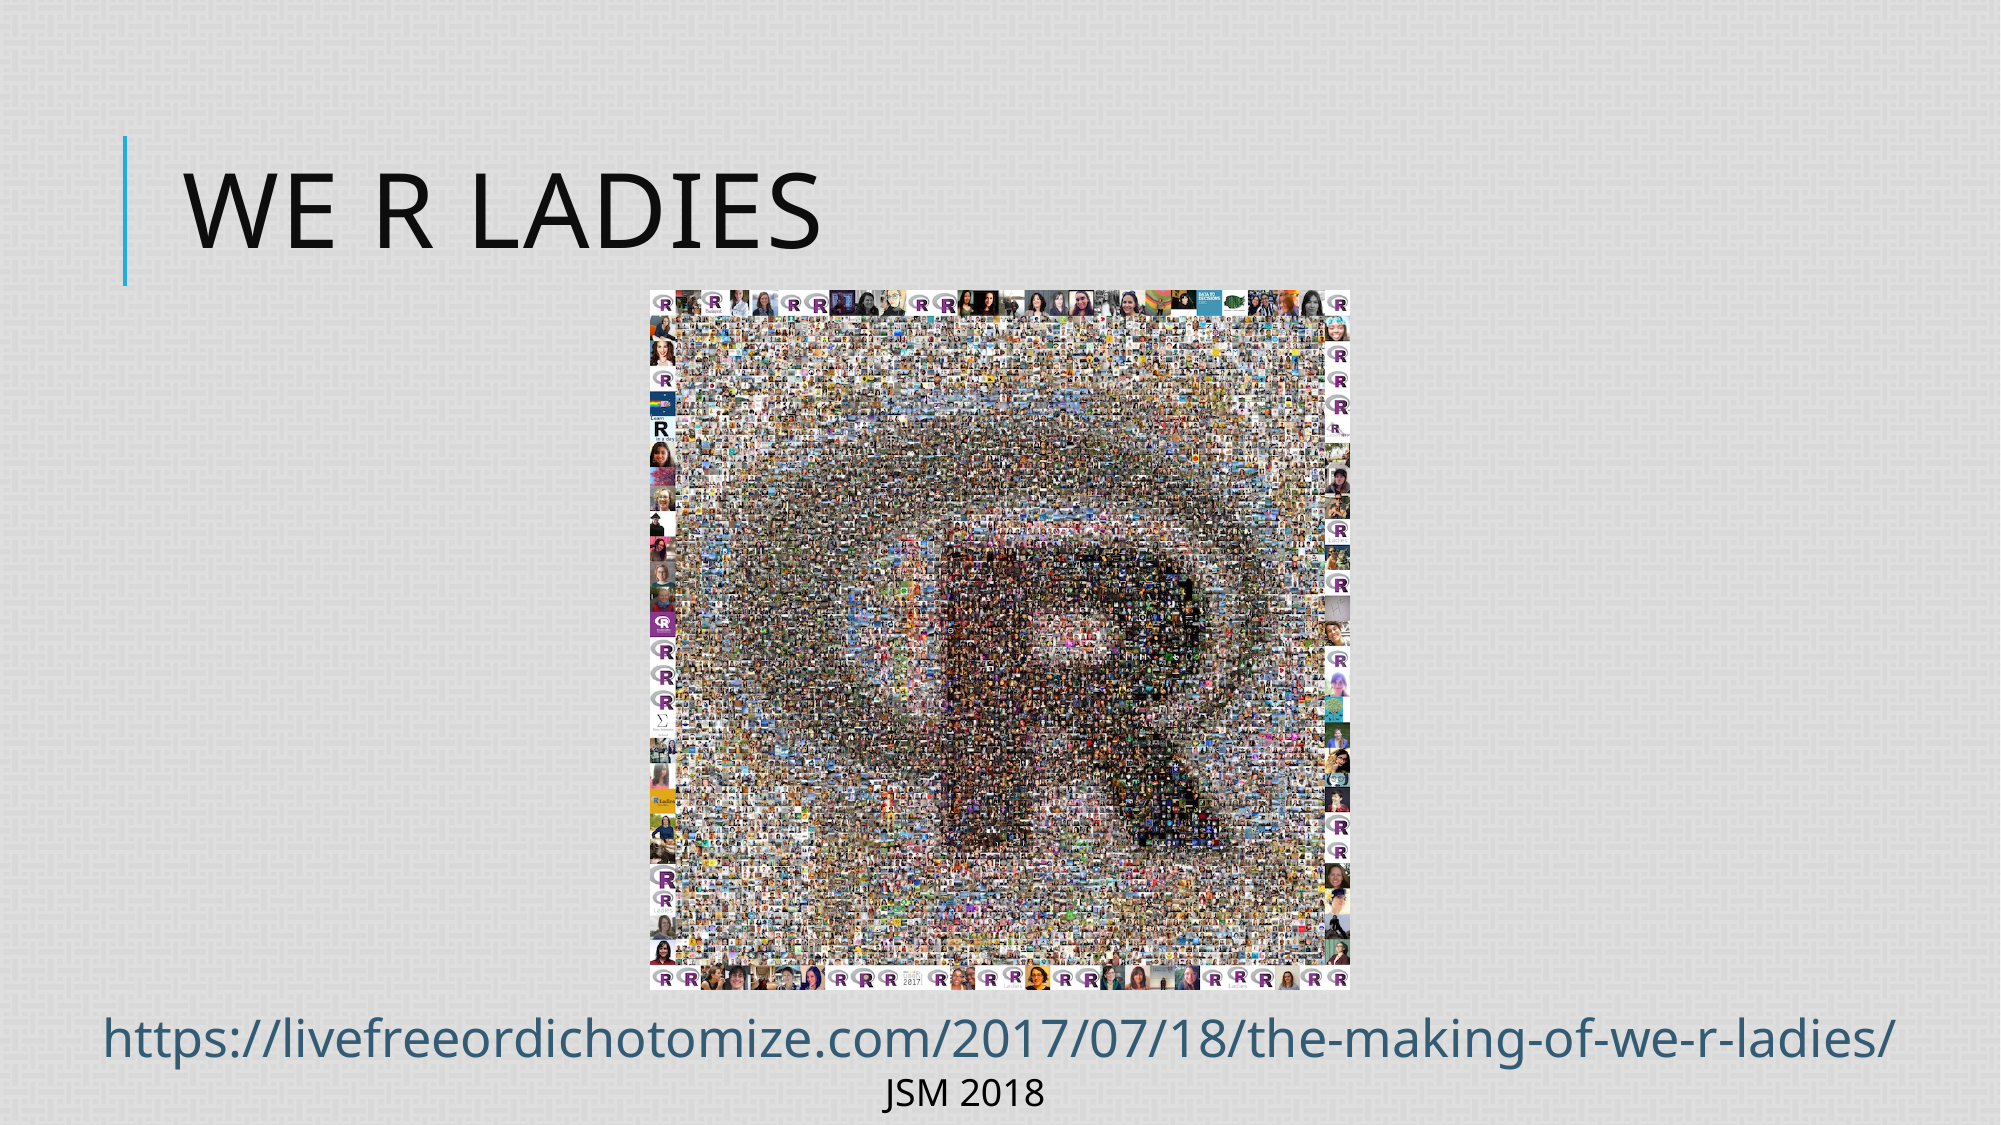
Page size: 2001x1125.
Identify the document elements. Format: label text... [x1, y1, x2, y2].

picture [650, 290, 1350, 990]
title We R Ladies [168, 96, 1763, 342]
text_box https://livefreeordichotomize.com/2017/07/18/the-making-of-we-r-ladies/ [87, 997, 1913, 1076]
